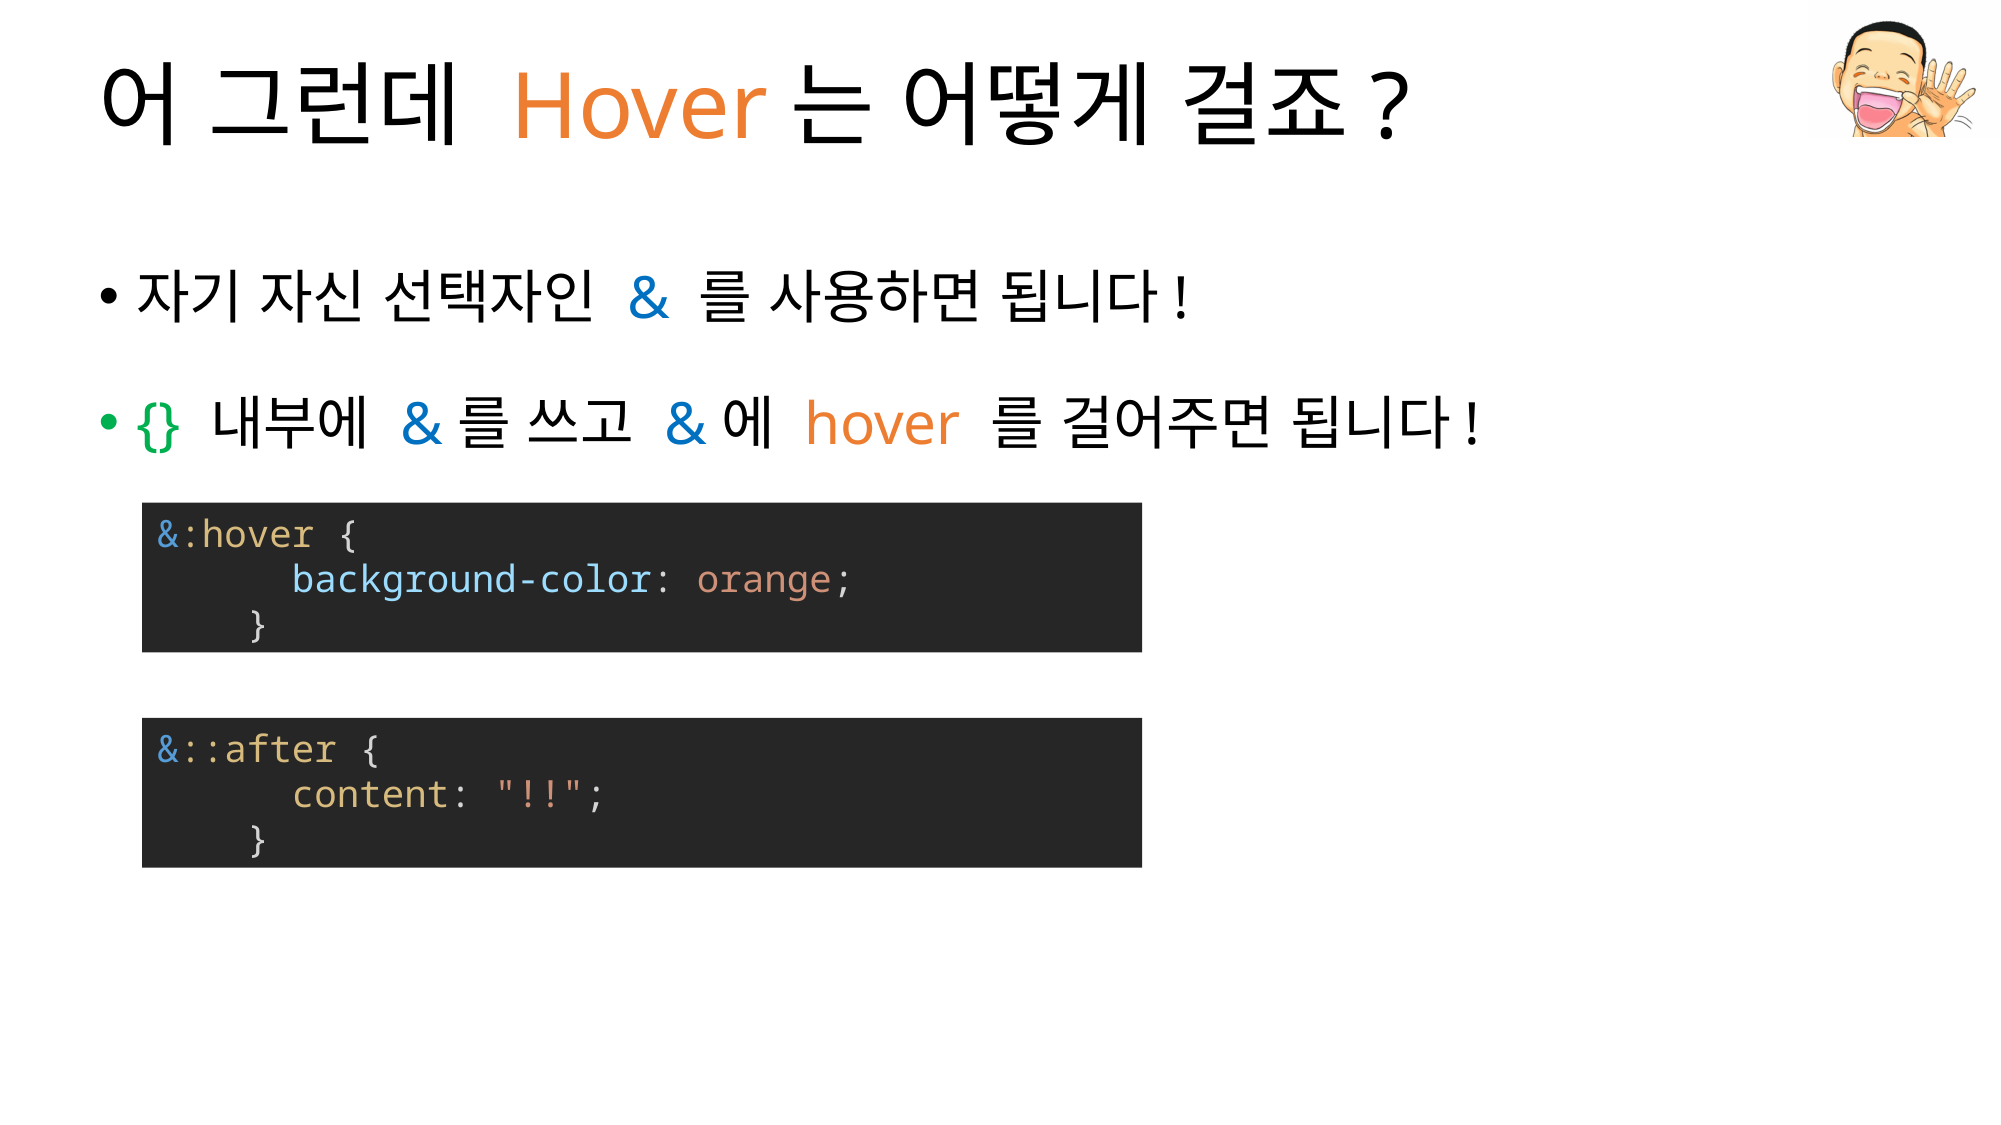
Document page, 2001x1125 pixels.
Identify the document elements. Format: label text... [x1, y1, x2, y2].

picture [1931, 0, 2000, 137]
text_box &:hover { background-color: orange; } [142, 502, 1143, 653]
list 자기 자신 선택자인 & 를 사용하면 됩니다! {} 내부에 &를 쓰고 &에 hover 를 걸어주면 됩니다! [83, 217, 1931, 1125]
text_box &::after { content: "!!"; } [142, 717, 1143, 868]
title 어 그런데 Hover는 어떻게 걸죠? [83, 0, 1931, 217]
